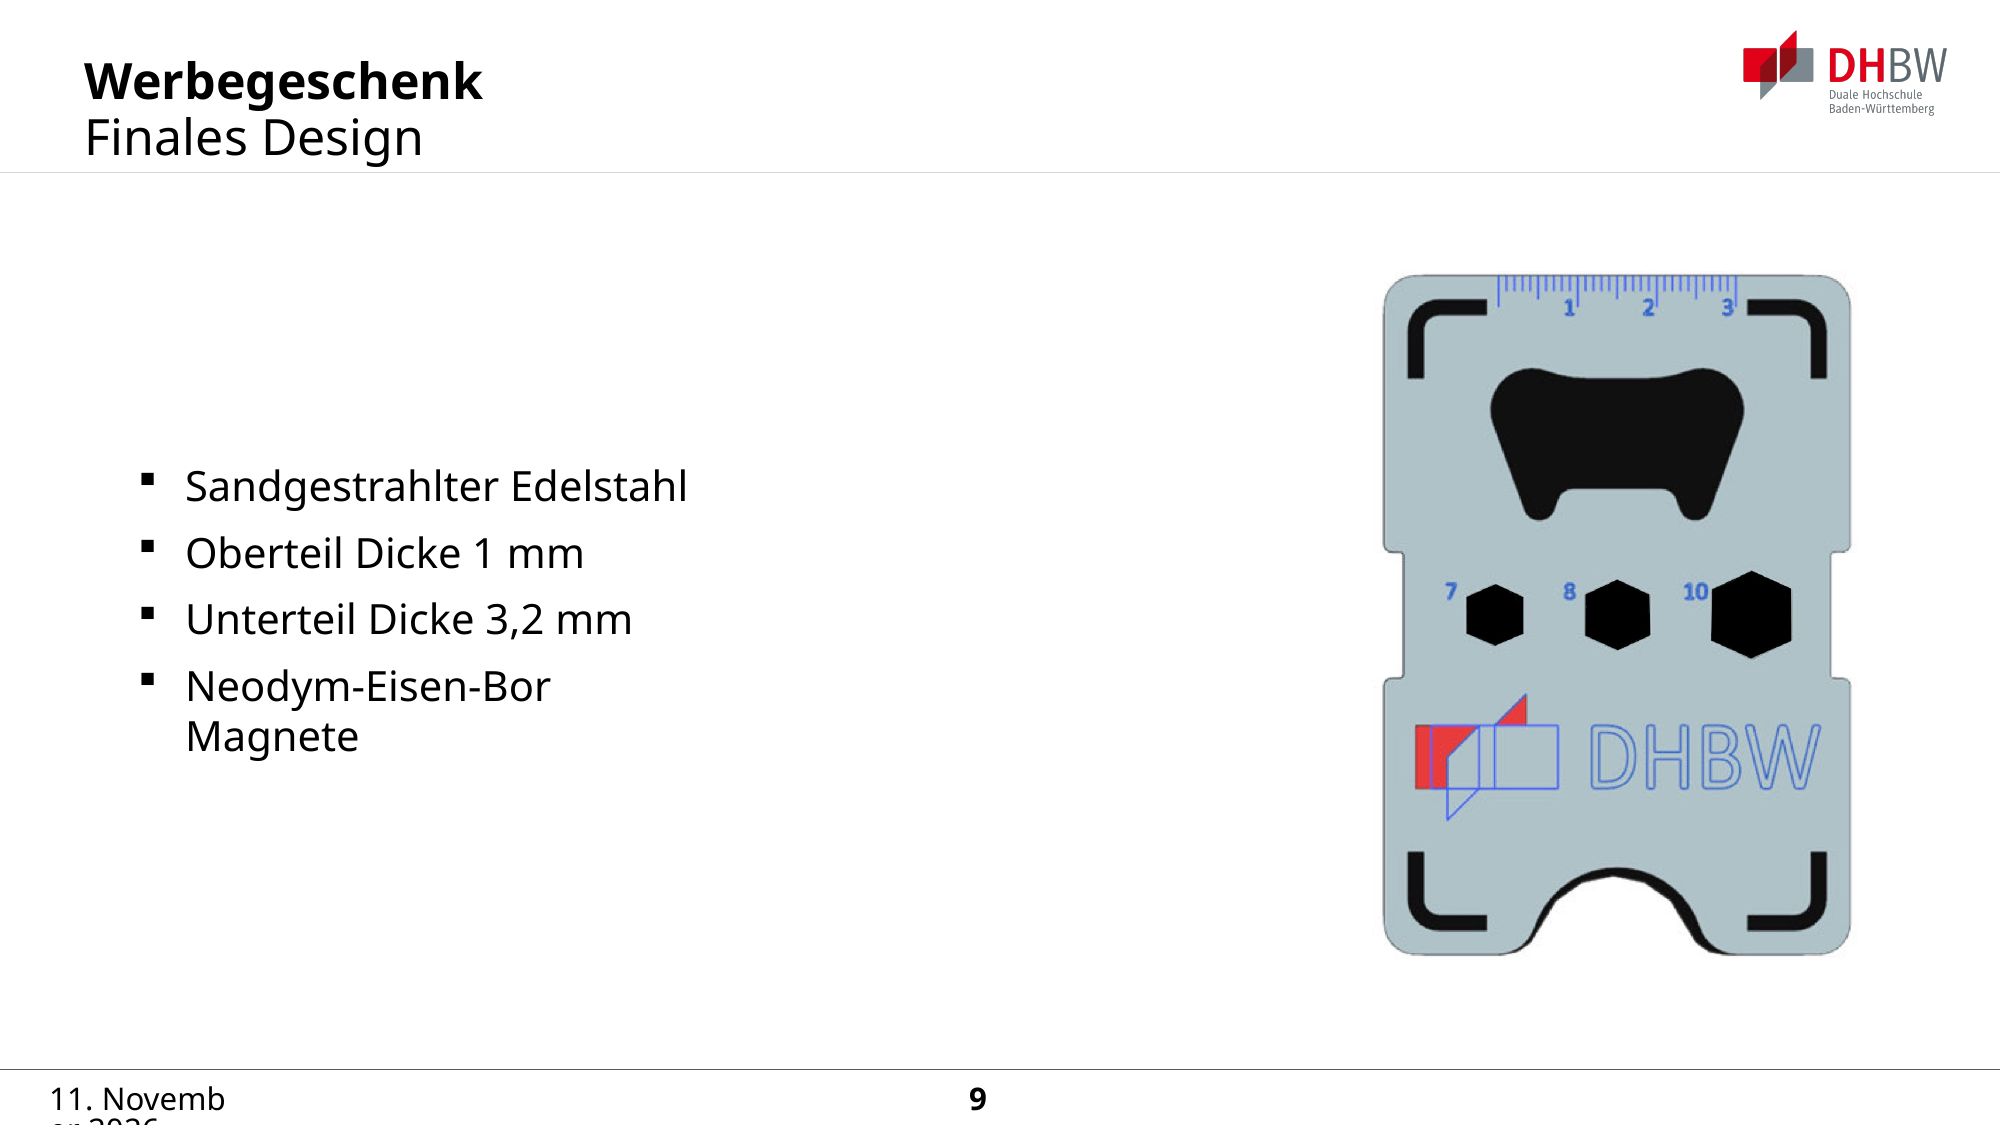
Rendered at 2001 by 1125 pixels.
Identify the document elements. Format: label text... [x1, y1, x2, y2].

picture [1361, 248, 1877, 992]
text_box Sandgestrahlter Edelstahl Oberteil Dicke 1 mm Unterteil Dicke 3,2 mm Neodym-Eisen-Bor Magnete [138, 459, 723, 827]
list Finales Design [85, 105, 1683, 167]
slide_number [49, 1079, 228, 1118]
picture [1743, 30, 1947, 116]
title Werbegeschenk [85, 49, 1683, 105]
slide_number 9 [923, 1079, 988, 1118]
